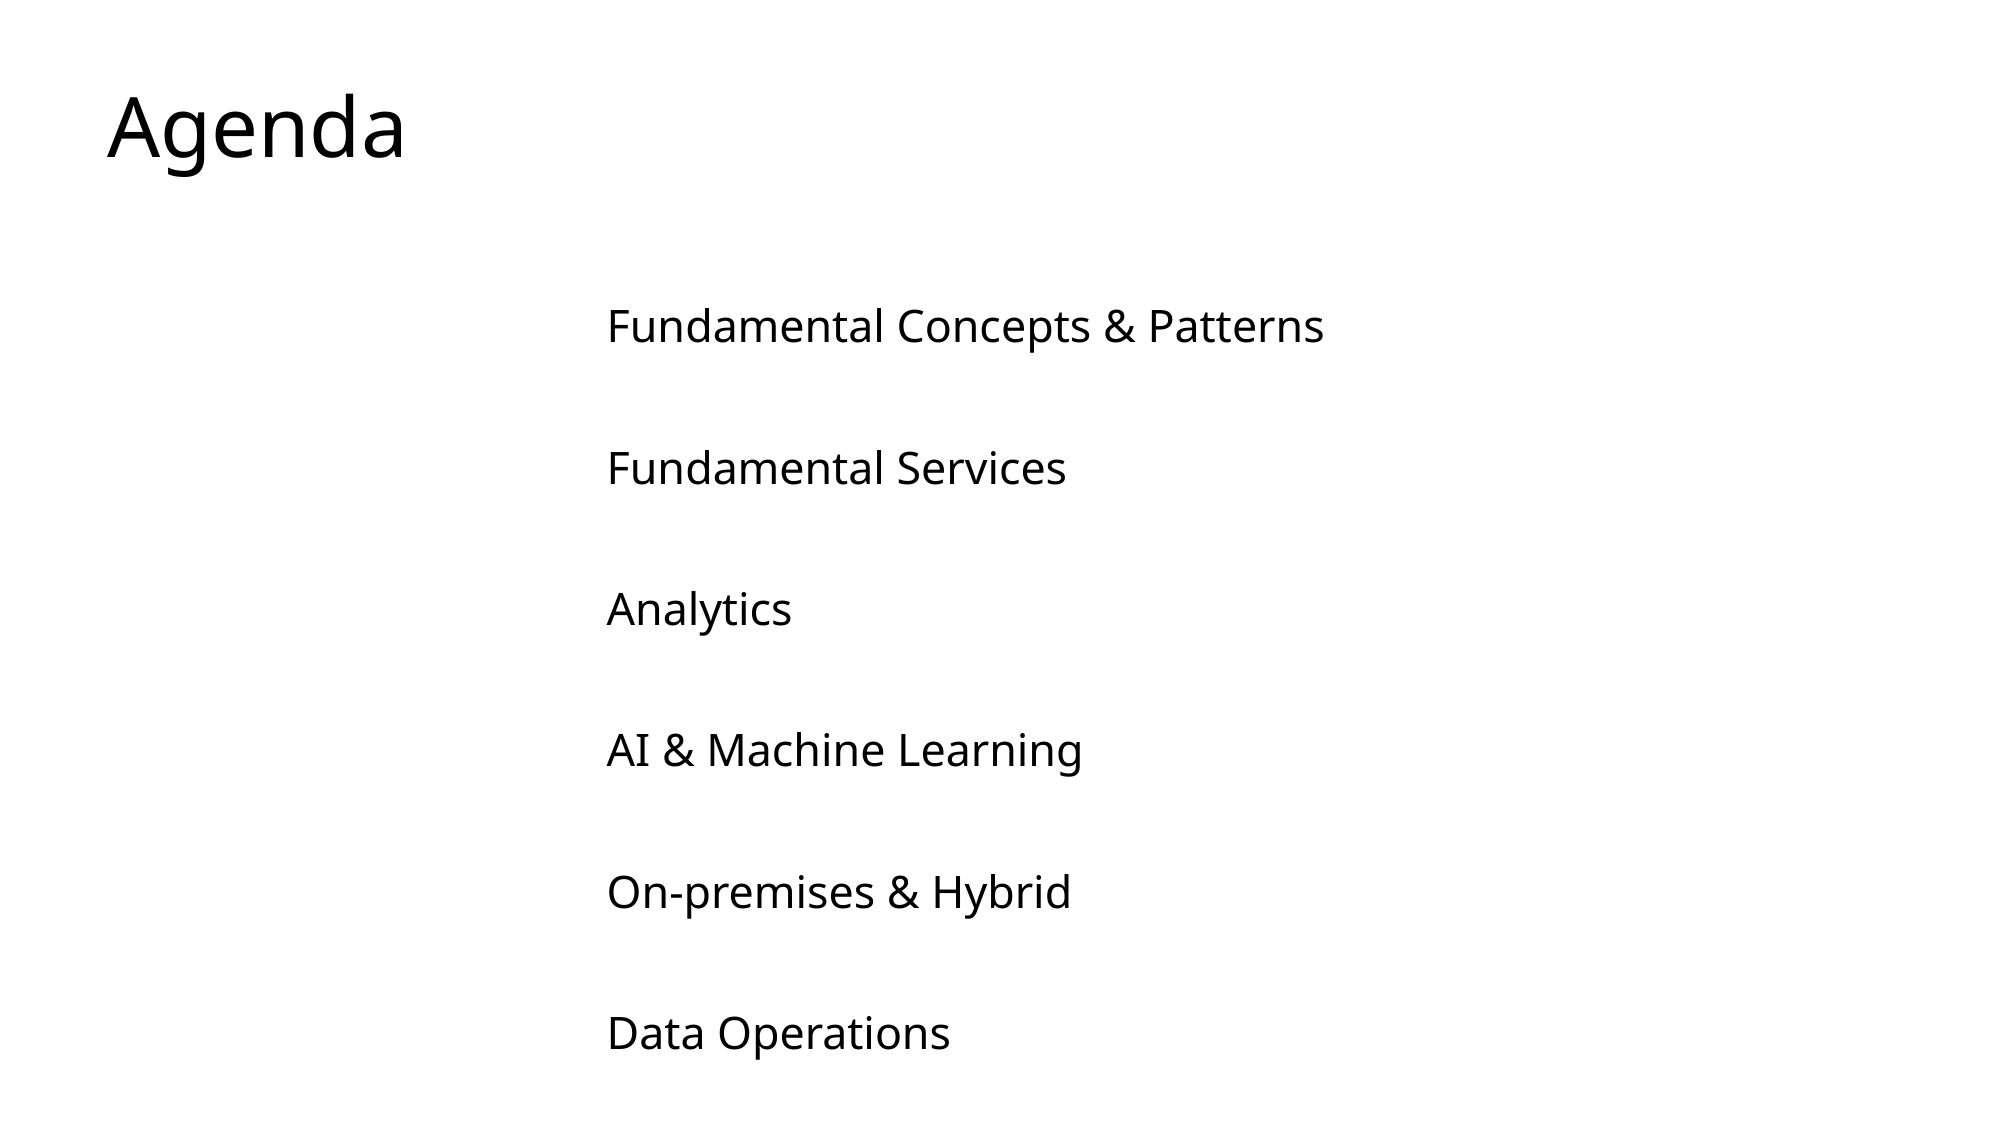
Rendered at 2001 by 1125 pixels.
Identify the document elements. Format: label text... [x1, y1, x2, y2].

title Agenda [92, 56, 1863, 205]
list Fundamental Concepts & Patterns Fundamental Services Analytics AI & Machine Learning On-premises & Hybrid Data Operations [591, 291, 1908, 1069]
